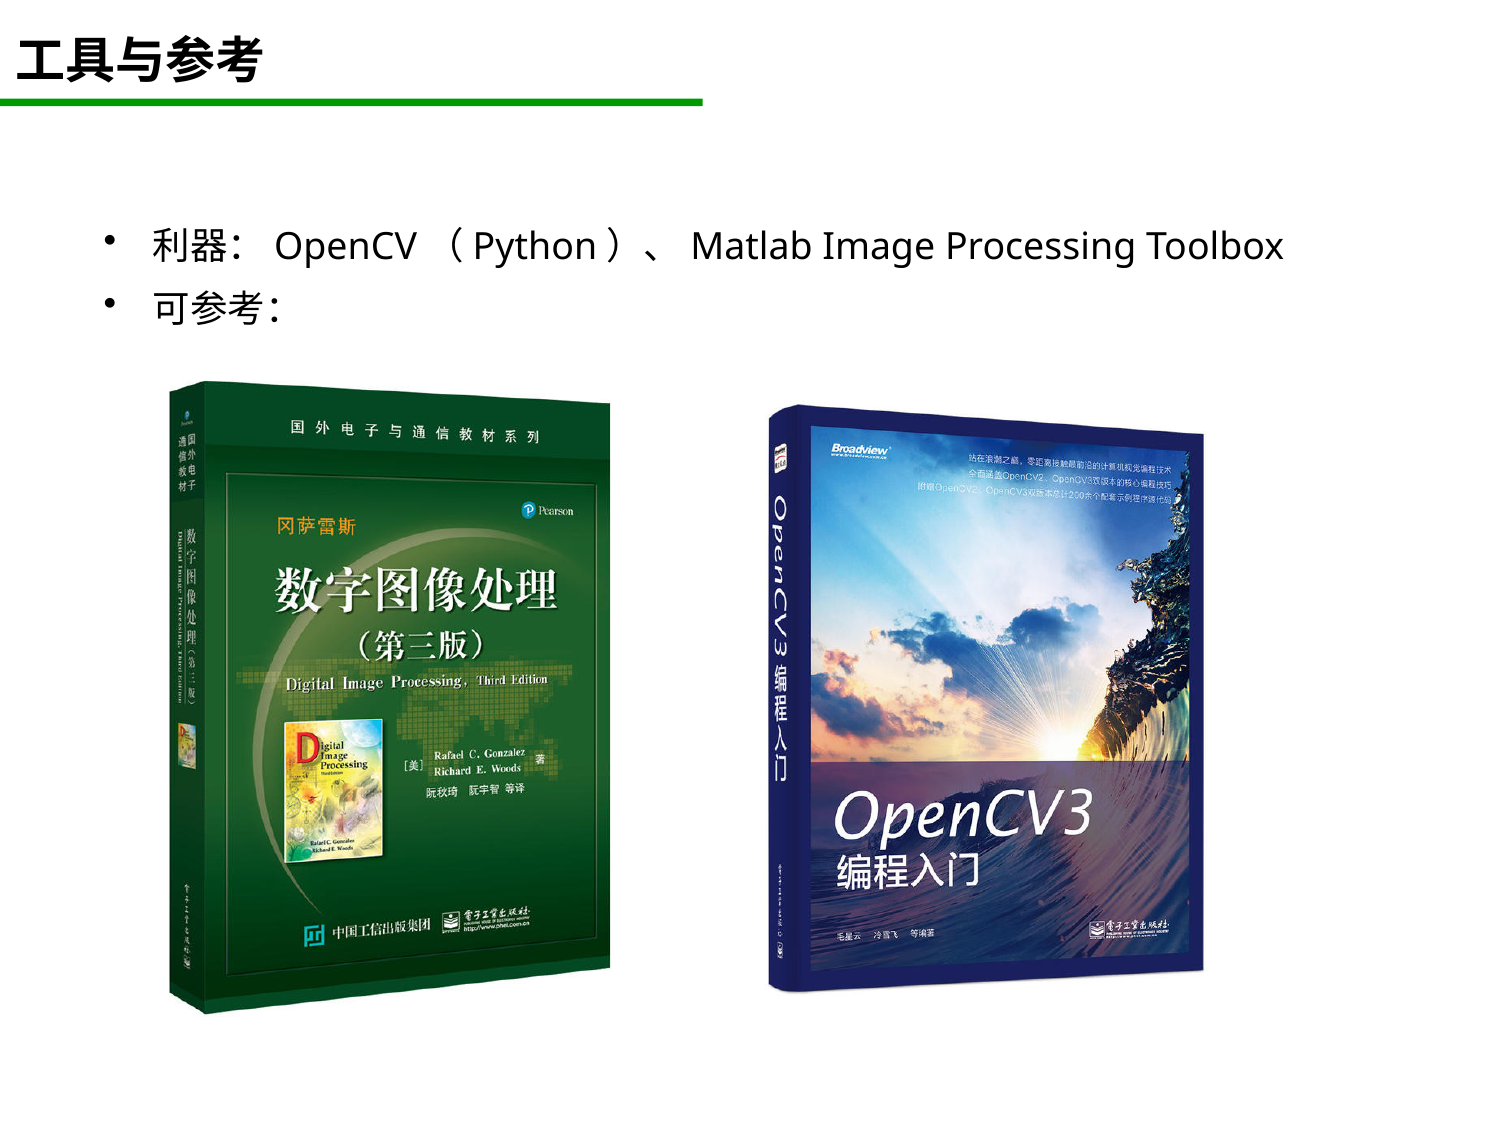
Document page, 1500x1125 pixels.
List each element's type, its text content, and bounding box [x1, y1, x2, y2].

picture [64, 372, 1293, 1024]
list 利器：OpenCV（Python）、Matlab Image Processing Toolbox 可参考： [88, 196, 1377, 975]
title 工具与参考 [0, 18, 920, 98]
